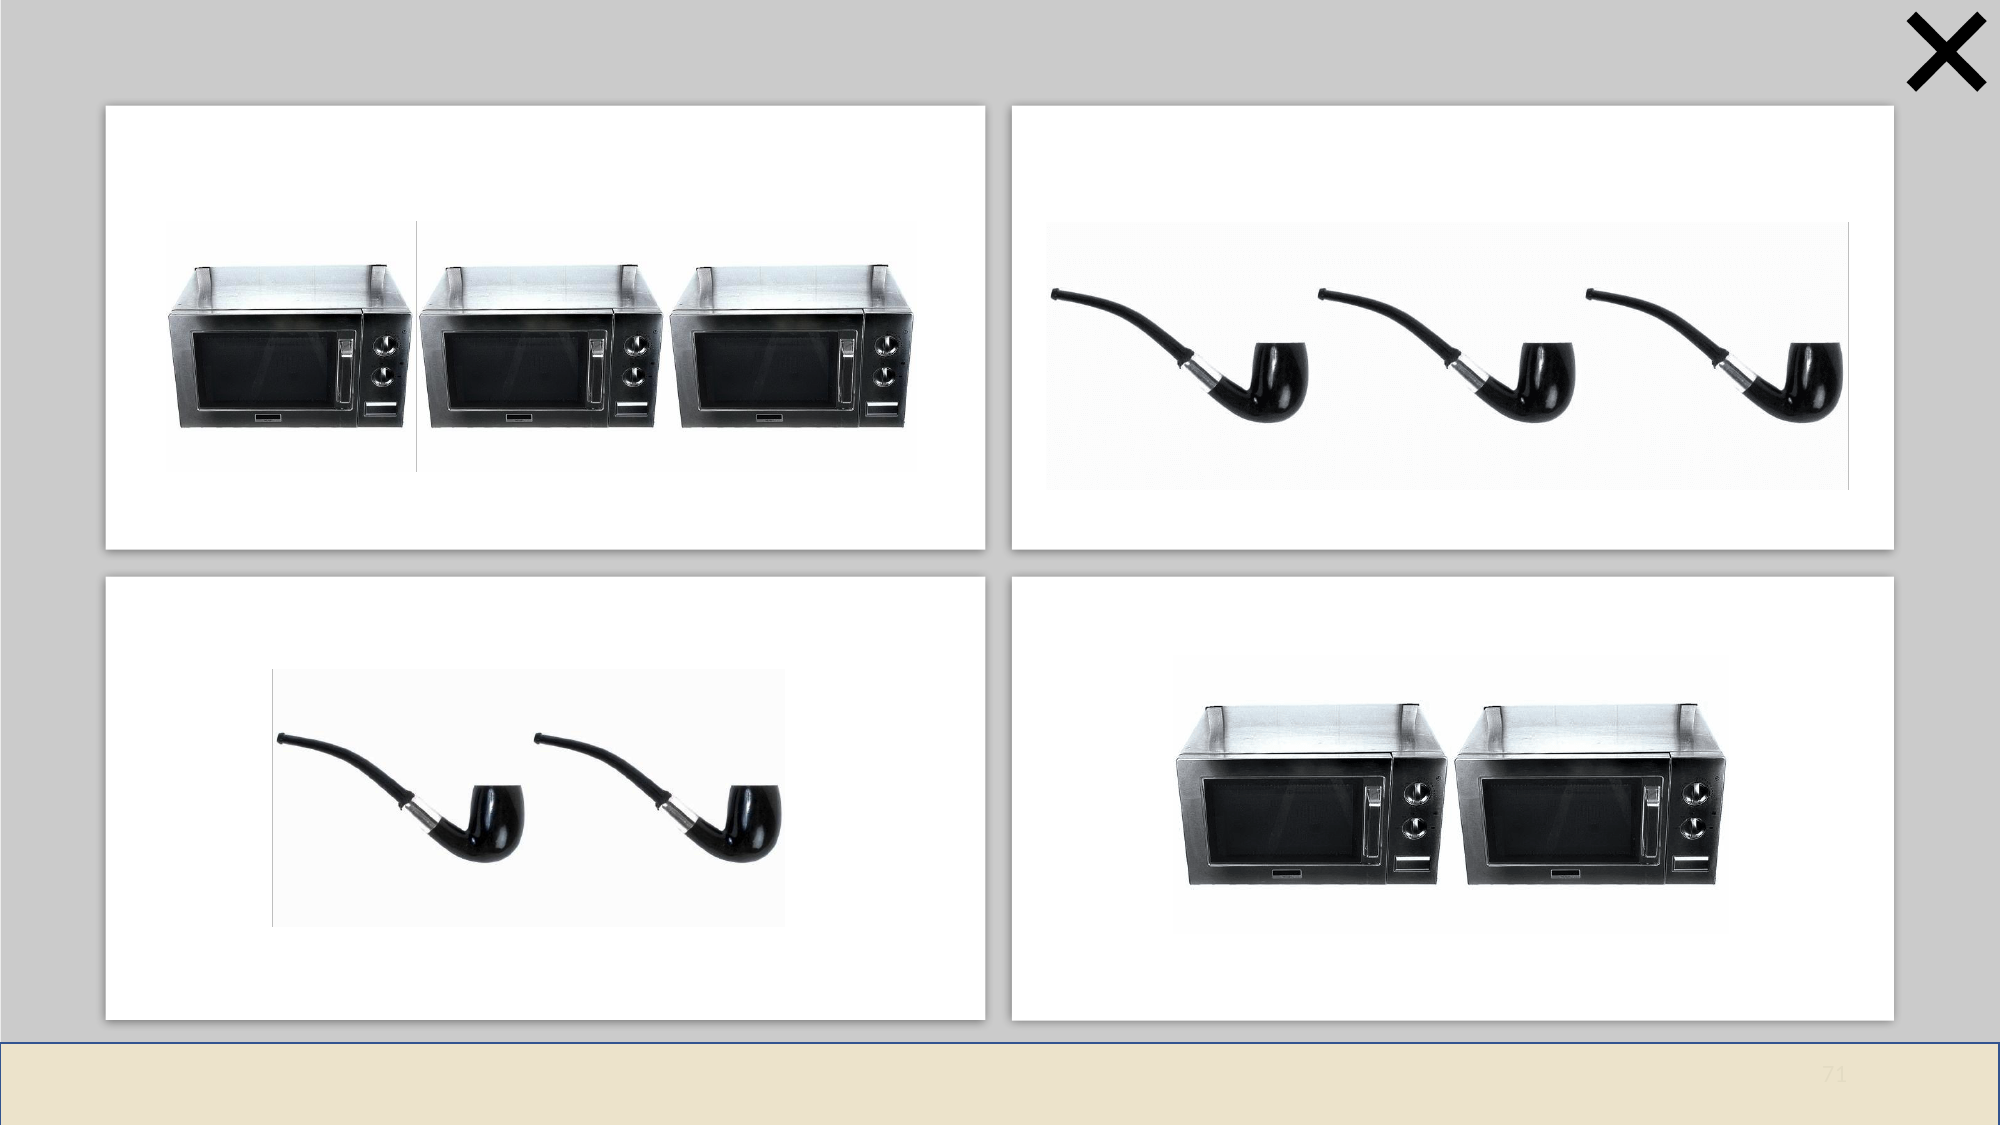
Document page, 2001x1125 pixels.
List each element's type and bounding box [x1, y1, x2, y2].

text_box [0, 1042, 2000, 1125]
text_box [104, 576, 986, 1021]
picture [166, 221, 917, 472]
text_box [1011, 576, 1895, 1022]
text_box [0, 0, 2000, 1042]
picture [1892, 0, 2000, 106]
text_box [1011, 104, 1895, 551]
picture [1046, 222, 1849, 491]
picture [1172, 655, 1729, 934]
text_box [104, 104, 986, 551]
picture [271, 669, 785, 927]
